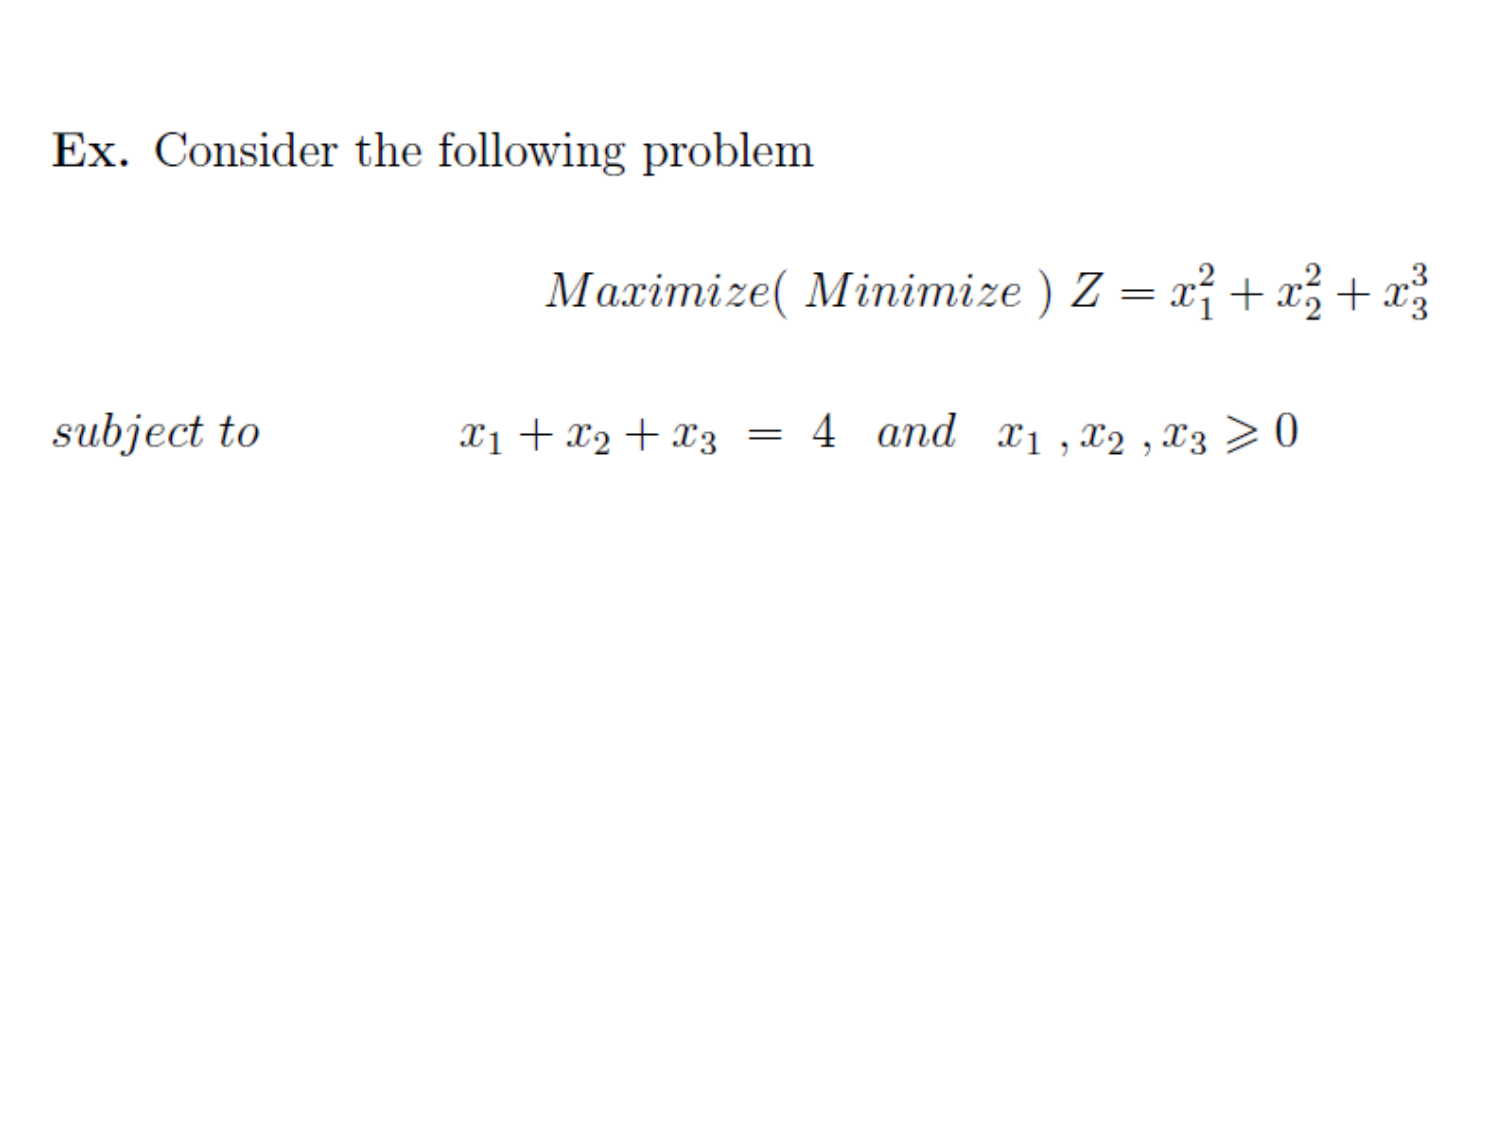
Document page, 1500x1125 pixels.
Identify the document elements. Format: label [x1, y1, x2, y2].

picture [29, 108, 1497, 561]
